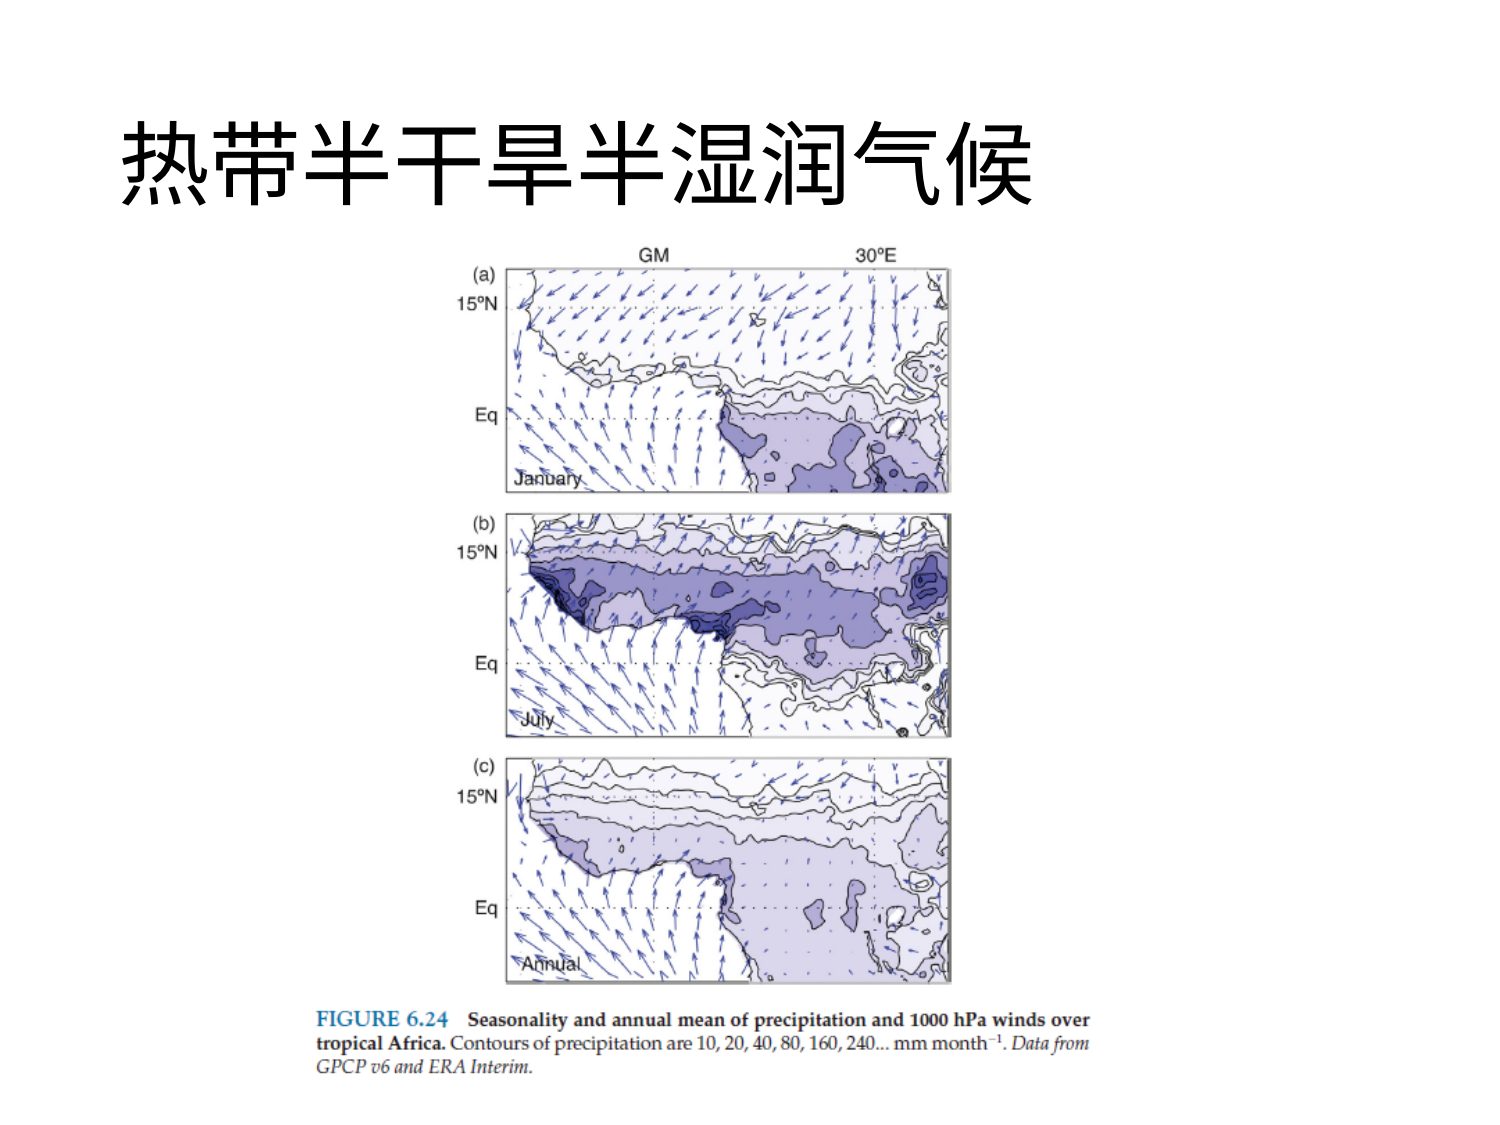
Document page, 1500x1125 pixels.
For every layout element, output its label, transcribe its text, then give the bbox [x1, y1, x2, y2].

picture [284, 222, 1134, 1082]
title 热带半干旱半湿润气候 [103, 59, 1397, 278]
